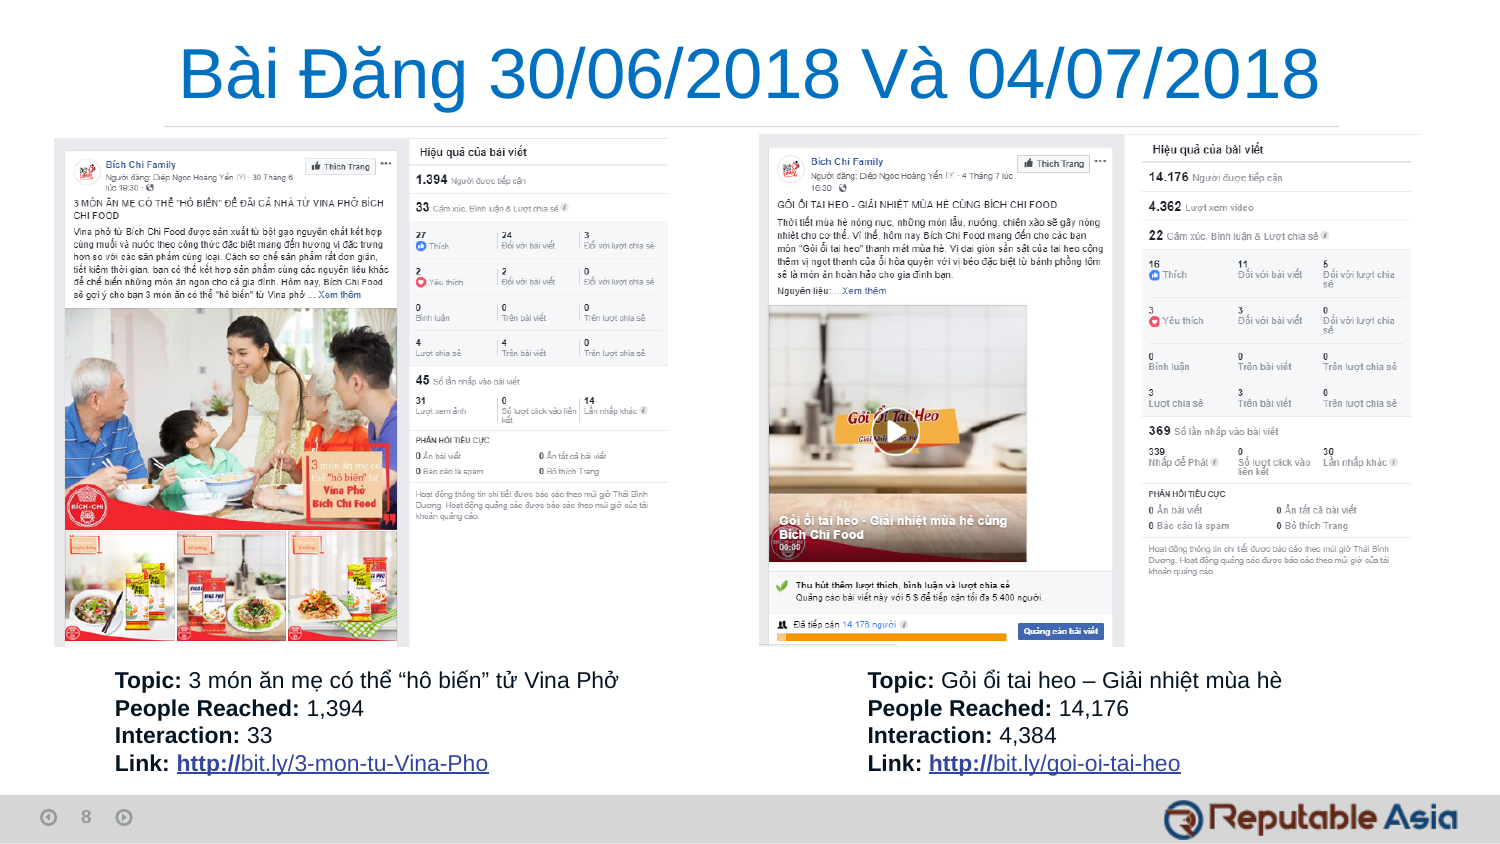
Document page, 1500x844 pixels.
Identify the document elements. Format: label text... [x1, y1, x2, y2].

picture [759, 134, 1420, 647]
slide_number 8 [54, 797, 100, 829]
text_box Topic: Gỏi ổi tai heo – Giải nhiệt mùa hè People Reached: 14,176 Interaction: 4,384 Link: http://bit.ly/goi-oi-tai-heo [852, 658, 1420, 838]
picture [54, 138, 668, 647]
text_box Bài Đăng 30/06/2018 Và 04/07/2018 [0, 32, 1500, 110]
picture [1162, 799, 1459, 840]
text_box Topic: 3 món ăn mẹ có thể “hô biến” tử Vina Phở People Reached: 1,394 Interaction: 33 Link: http://bit.ly/3-mon-tu-Vina-Pho [100, 658, 668, 838]
